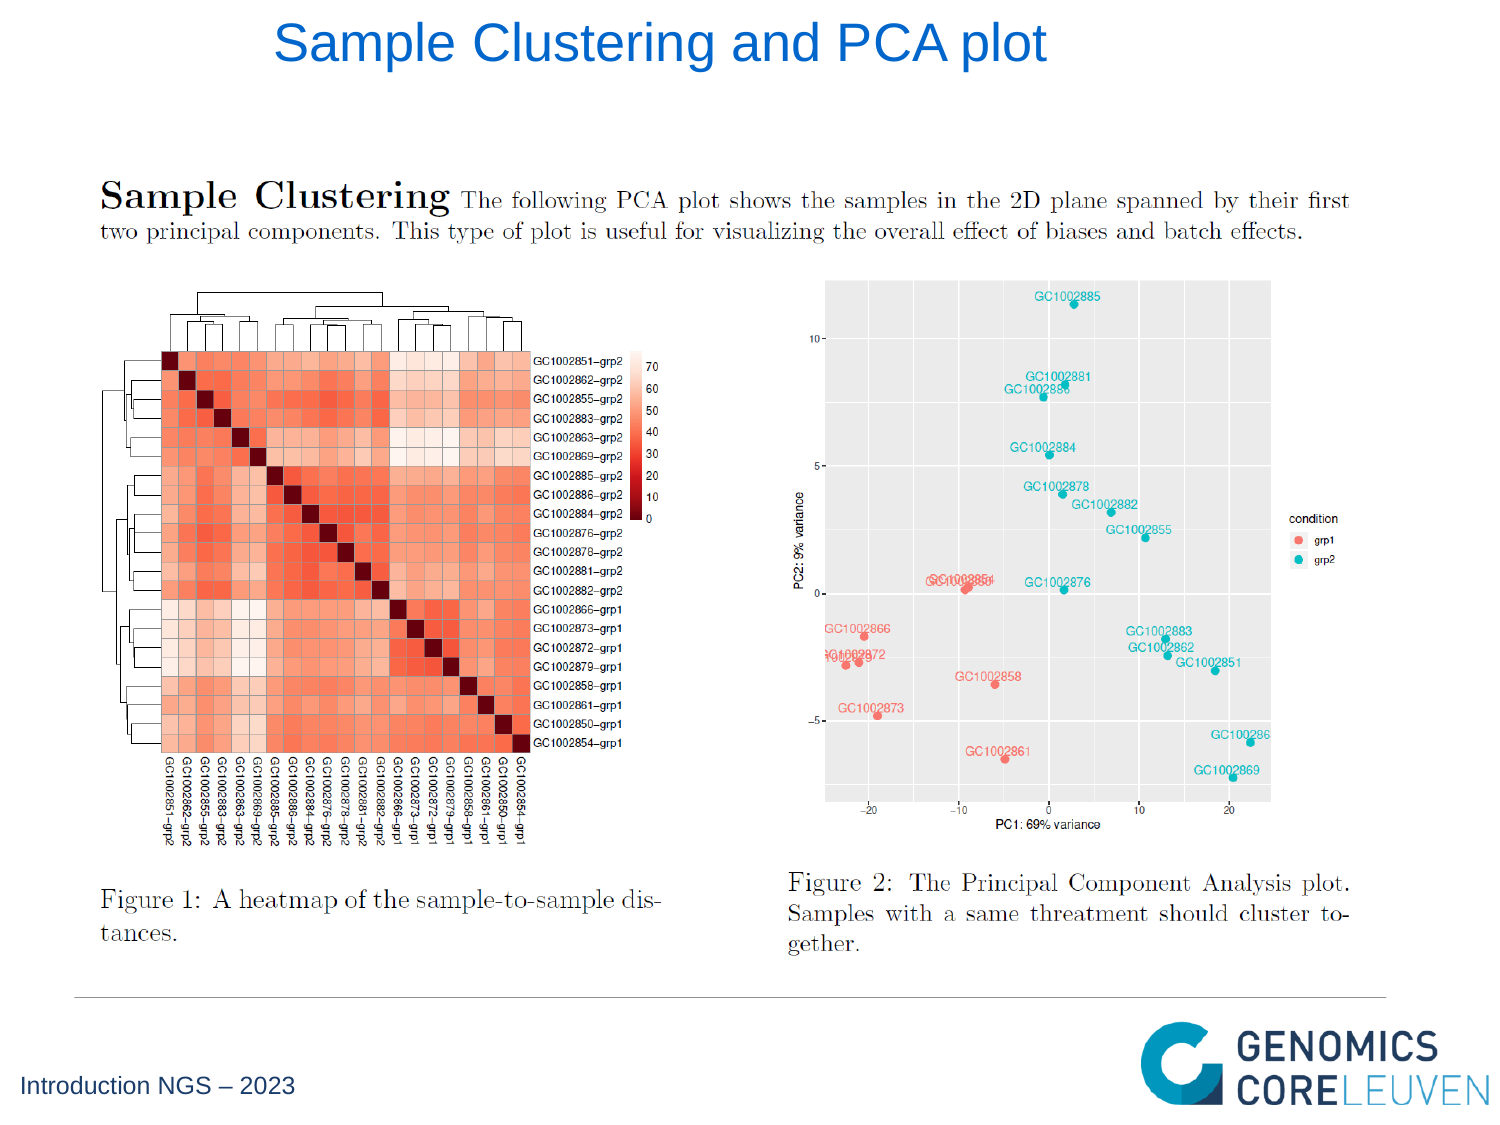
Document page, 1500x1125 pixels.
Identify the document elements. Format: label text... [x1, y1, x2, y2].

picture [74, 103, 1387, 998]
picture [1133, 1018, 1496, 1111]
title Sample Clustering and PCA plot [0, 0, 1337, 88]
